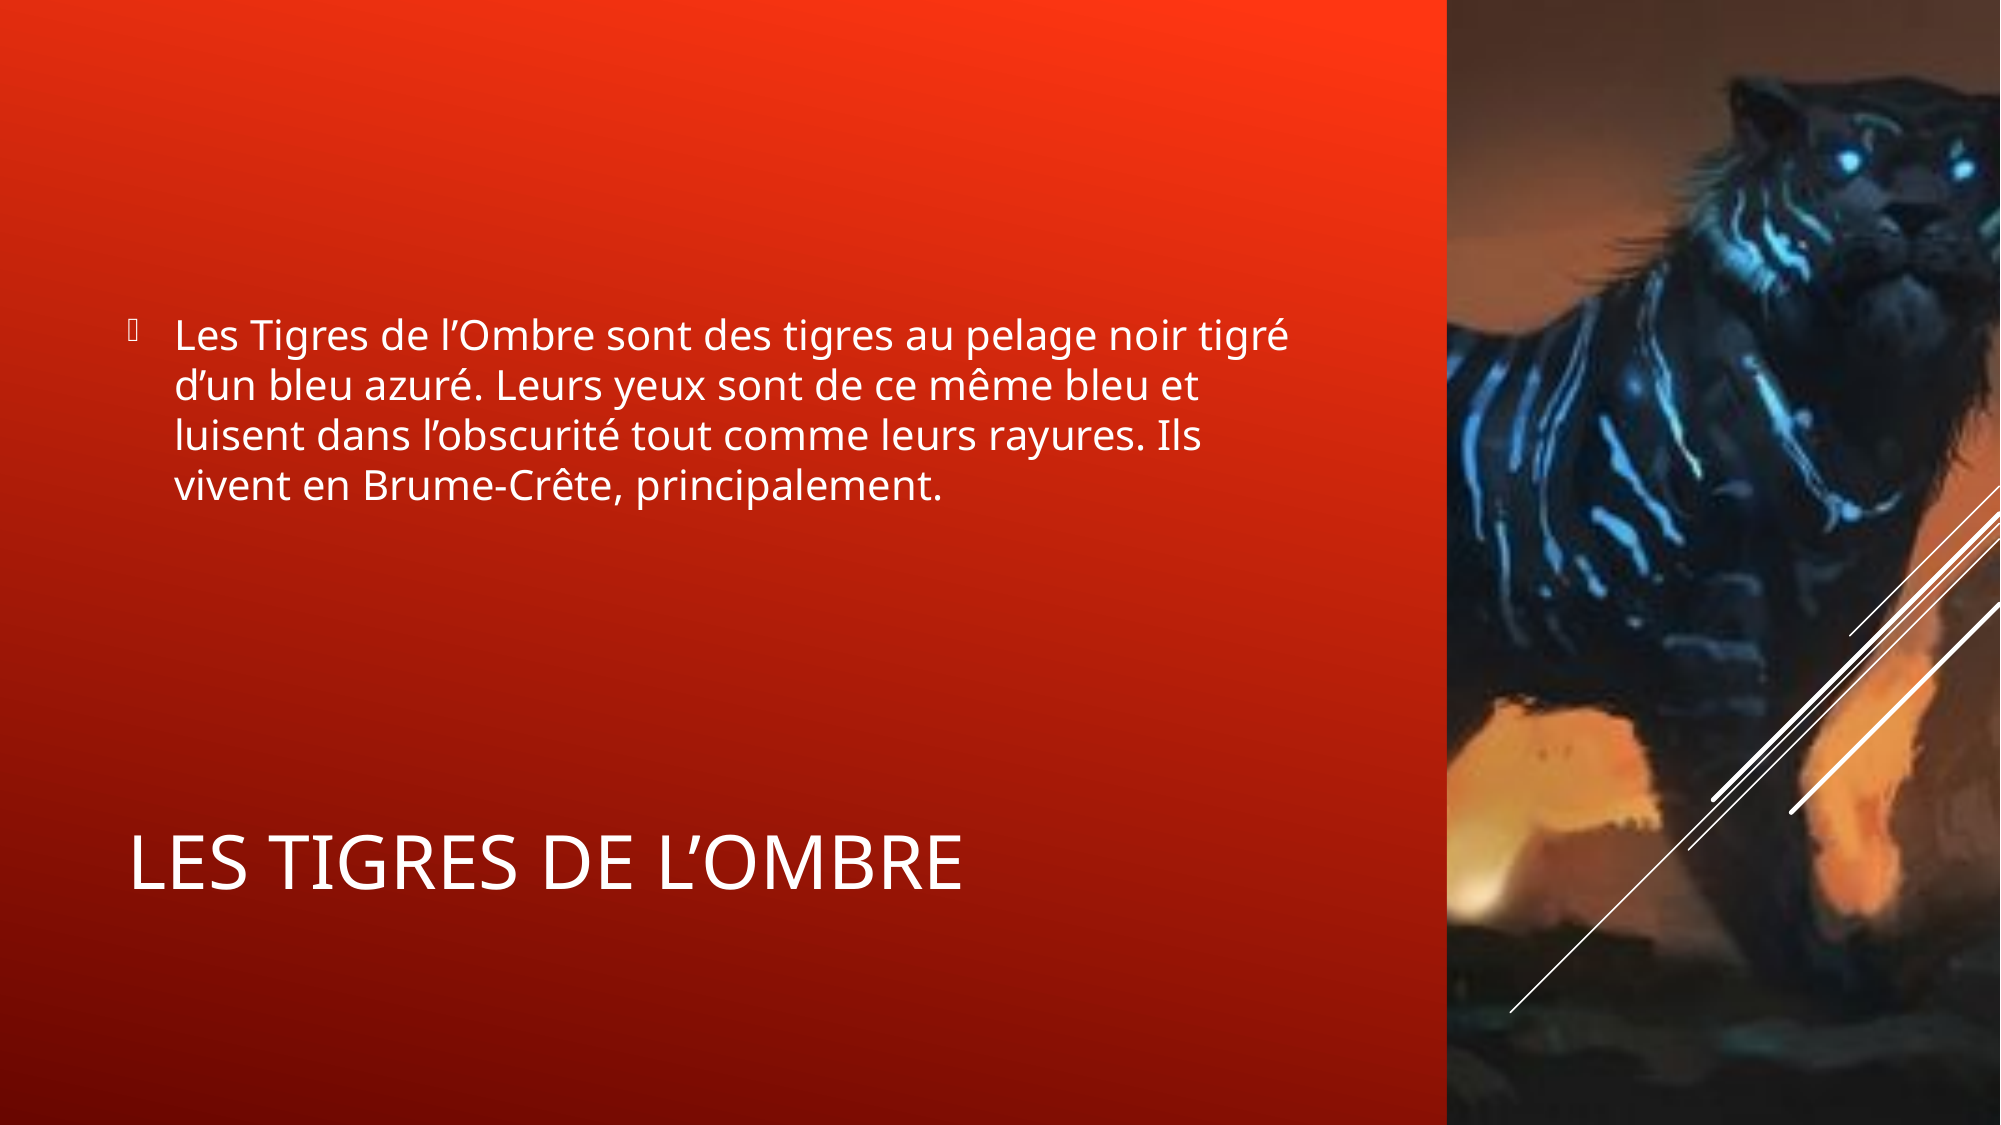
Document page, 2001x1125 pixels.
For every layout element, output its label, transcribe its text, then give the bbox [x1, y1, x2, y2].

text_box [0, 0, 1446, 1125]
list Les Tigres de l’Ombre sont des tigres au pelage noir tigré d’un bleu azuré. Leurs yeux sont de ce même bleu et luisent dans l’obscurité tout comme leurs rayures. Ils vivent en Brume-Crête, principalement. [112, 112, 1342, 706]
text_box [1510, 485, 2000, 1013]
picture [1446, 0, 2000, 1125]
title Les Tigres de l’Ombre [112, 736, 1350, 984]
